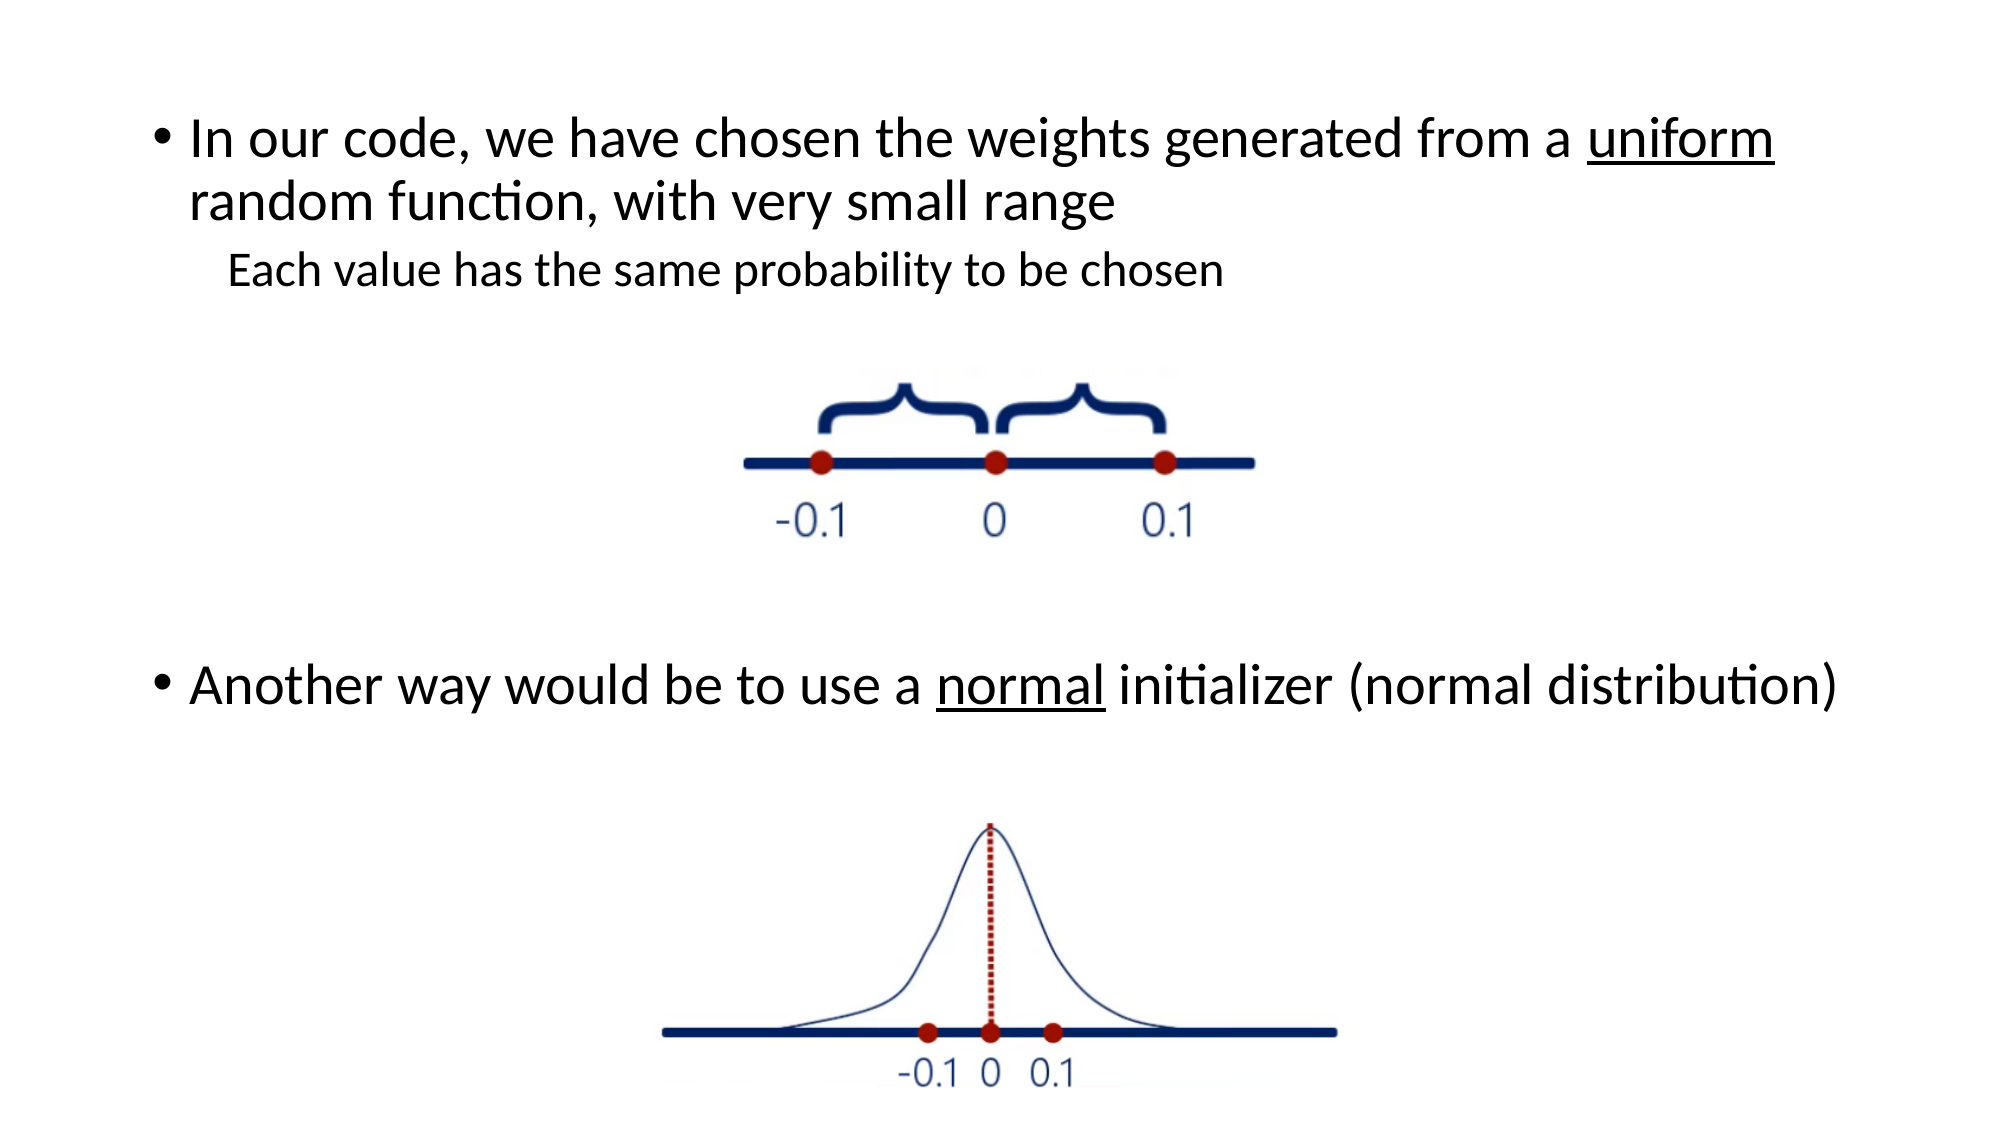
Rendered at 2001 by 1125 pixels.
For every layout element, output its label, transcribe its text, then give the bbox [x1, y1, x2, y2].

picture [733, 367, 1267, 557]
list In our code, we have chosen the weights generated from a uniform random function, with very small range Each value has the same probability to be chosen Another way would be to use a normal initializer (normal distribution) [137, 99, 1863, 1014]
picture [637, 797, 1363, 1118]
